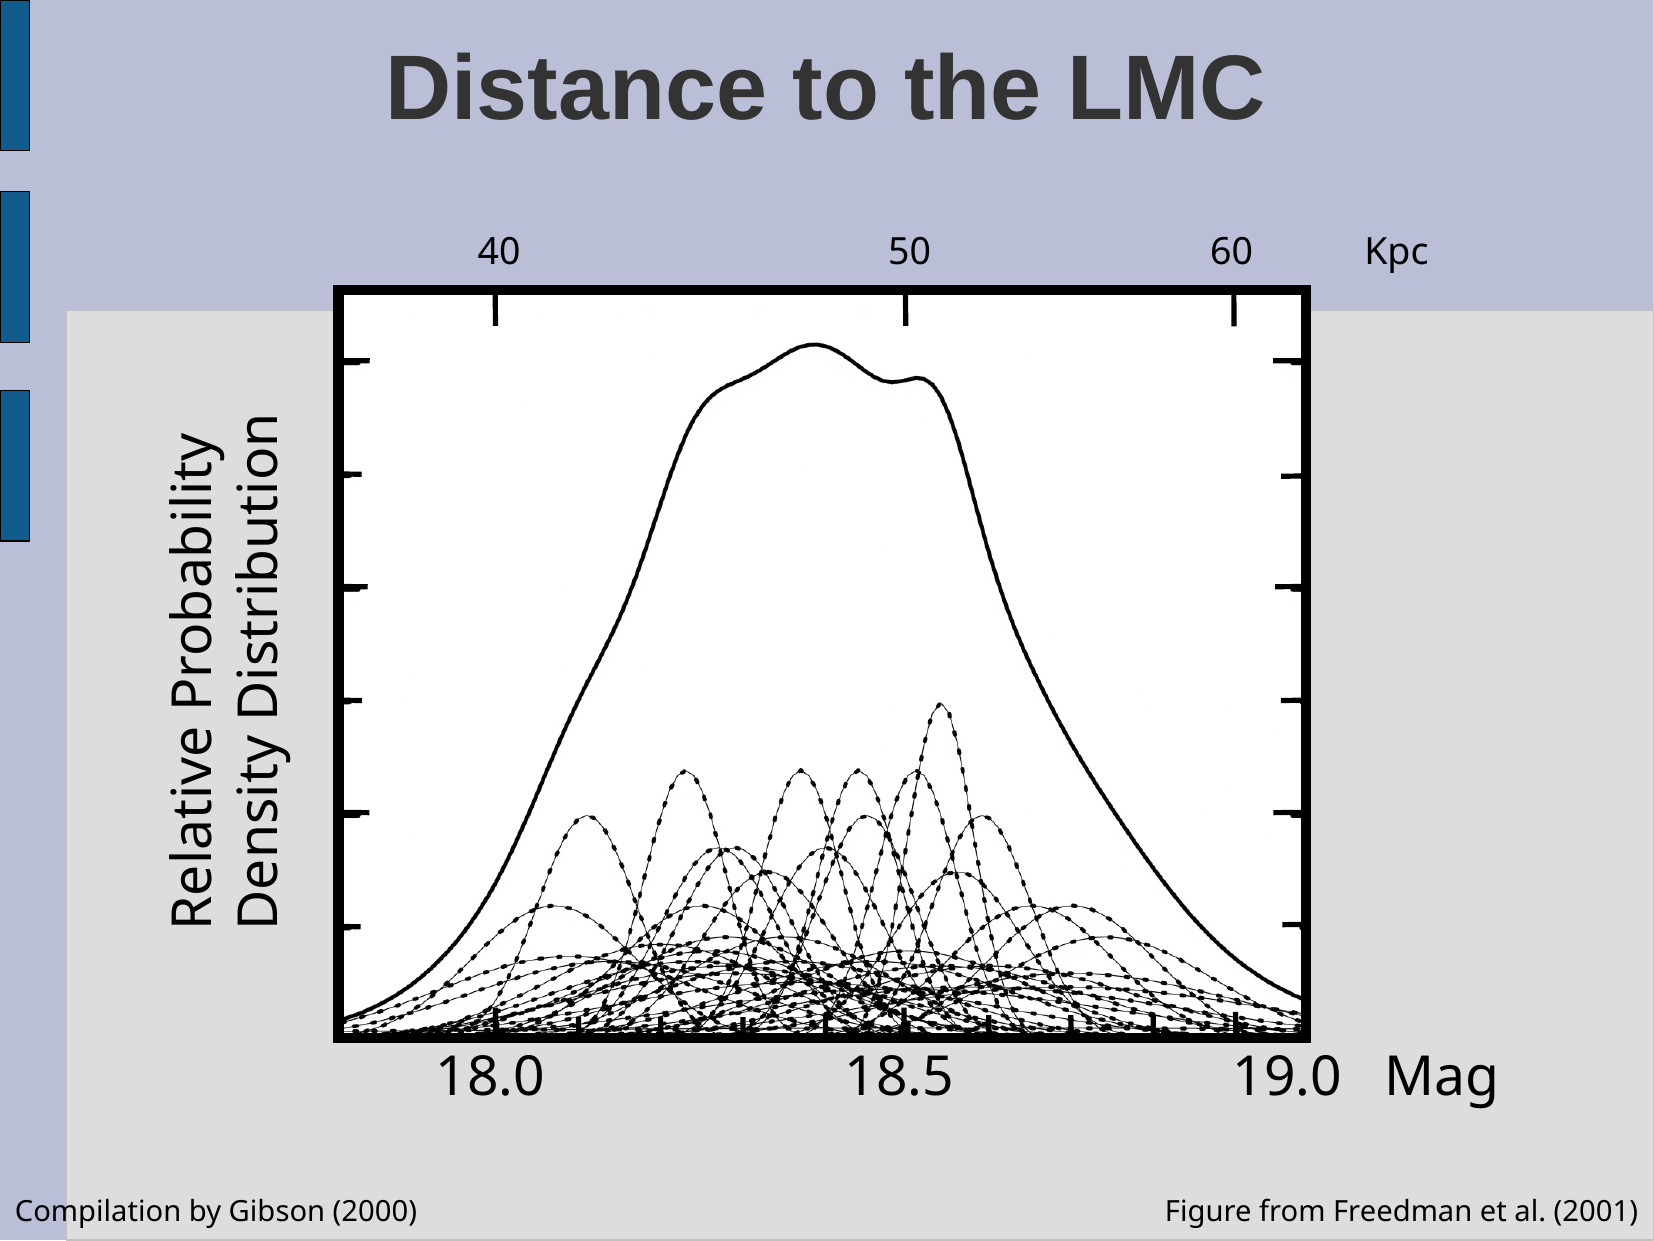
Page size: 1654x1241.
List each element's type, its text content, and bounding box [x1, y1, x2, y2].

text_box 19.0 Mag [1217, 1032, 1569, 1113]
text_box Figure from Freedman et al. (2001)‏ [881, 1184, 1654, 1235]
text_box Compilation by Gibson (2000)‏ [0, 1184, 831, 1235]
text_box Relative Probability Density Distribution [148, 365, 293, 946]
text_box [444, 218, 1469, 279]
text_box 18.0 [410, 1043, 570, 1113]
text_box Distance to the LMC [164, 0, 1488, 166]
text_box 18.5 [815, 1043, 983, 1113]
picture [342, 286, 1307, 1036]
